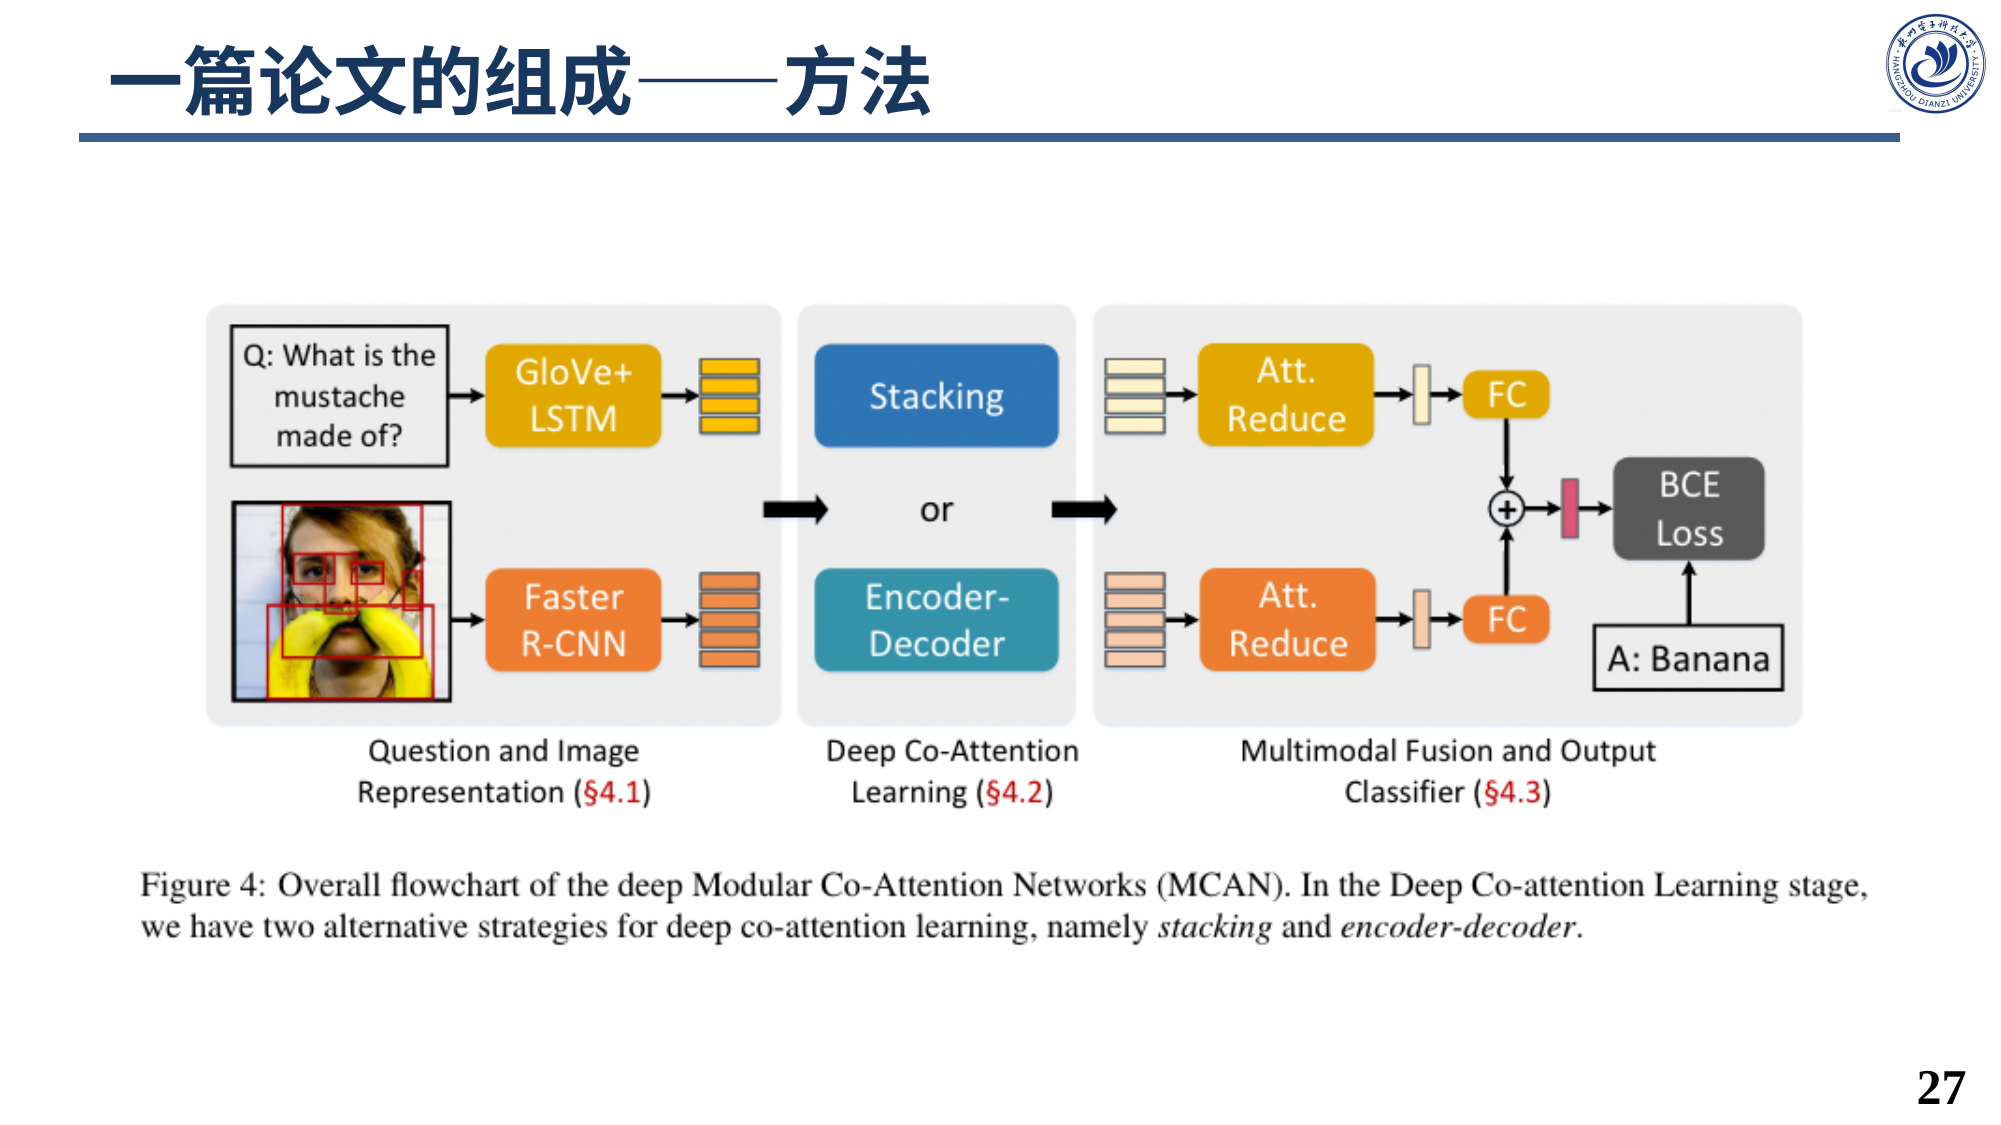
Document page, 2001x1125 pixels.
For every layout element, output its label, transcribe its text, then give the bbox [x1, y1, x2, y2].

slide_number 27 [1531, 1046, 1982, 1107]
picture [1885, 13, 1987, 33]
title 一篇论文的组成——方法 [0, 33, 2000, 126]
picture [109, 278, 1891, 962]
